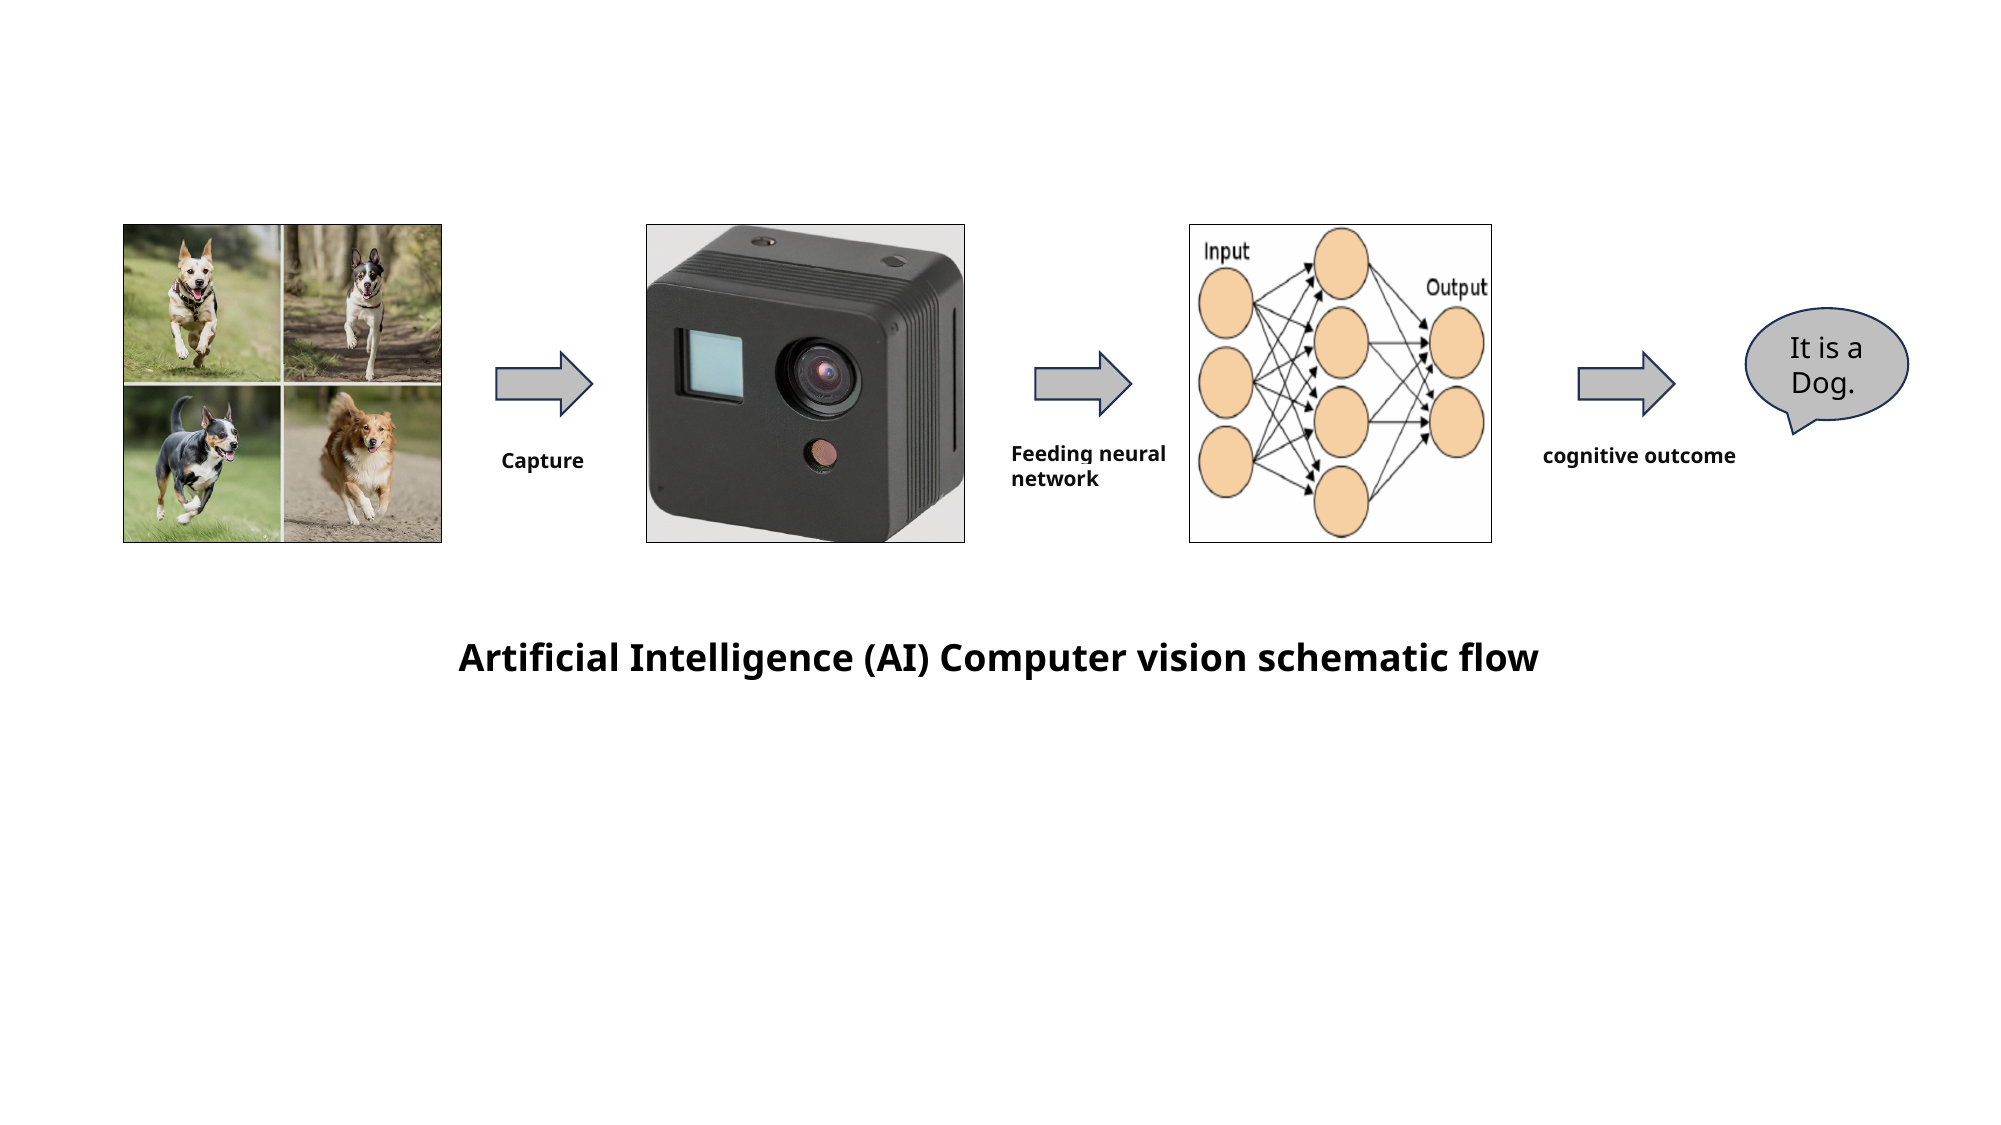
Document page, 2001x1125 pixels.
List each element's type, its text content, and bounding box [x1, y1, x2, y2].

picture [646, 224, 965, 543]
picture [1189, 224, 1492, 543]
picture [123, 224, 442, 543]
text_box Capture [486, 440, 621, 480]
text_box [1034, 350, 1133, 418]
text_box [495, 350, 594, 418]
text_box [1577, 350, 1677, 418]
text_box Artificial Intelligence (AI) Computer vision schematic flow [443, 626, 1556, 731]
text_box Feeding neural network [996, 432, 1189, 498]
text_box It is a Dog. [1744, 307, 1910, 435]
text_box cognitive outcome [1528, 435, 1840, 476]
